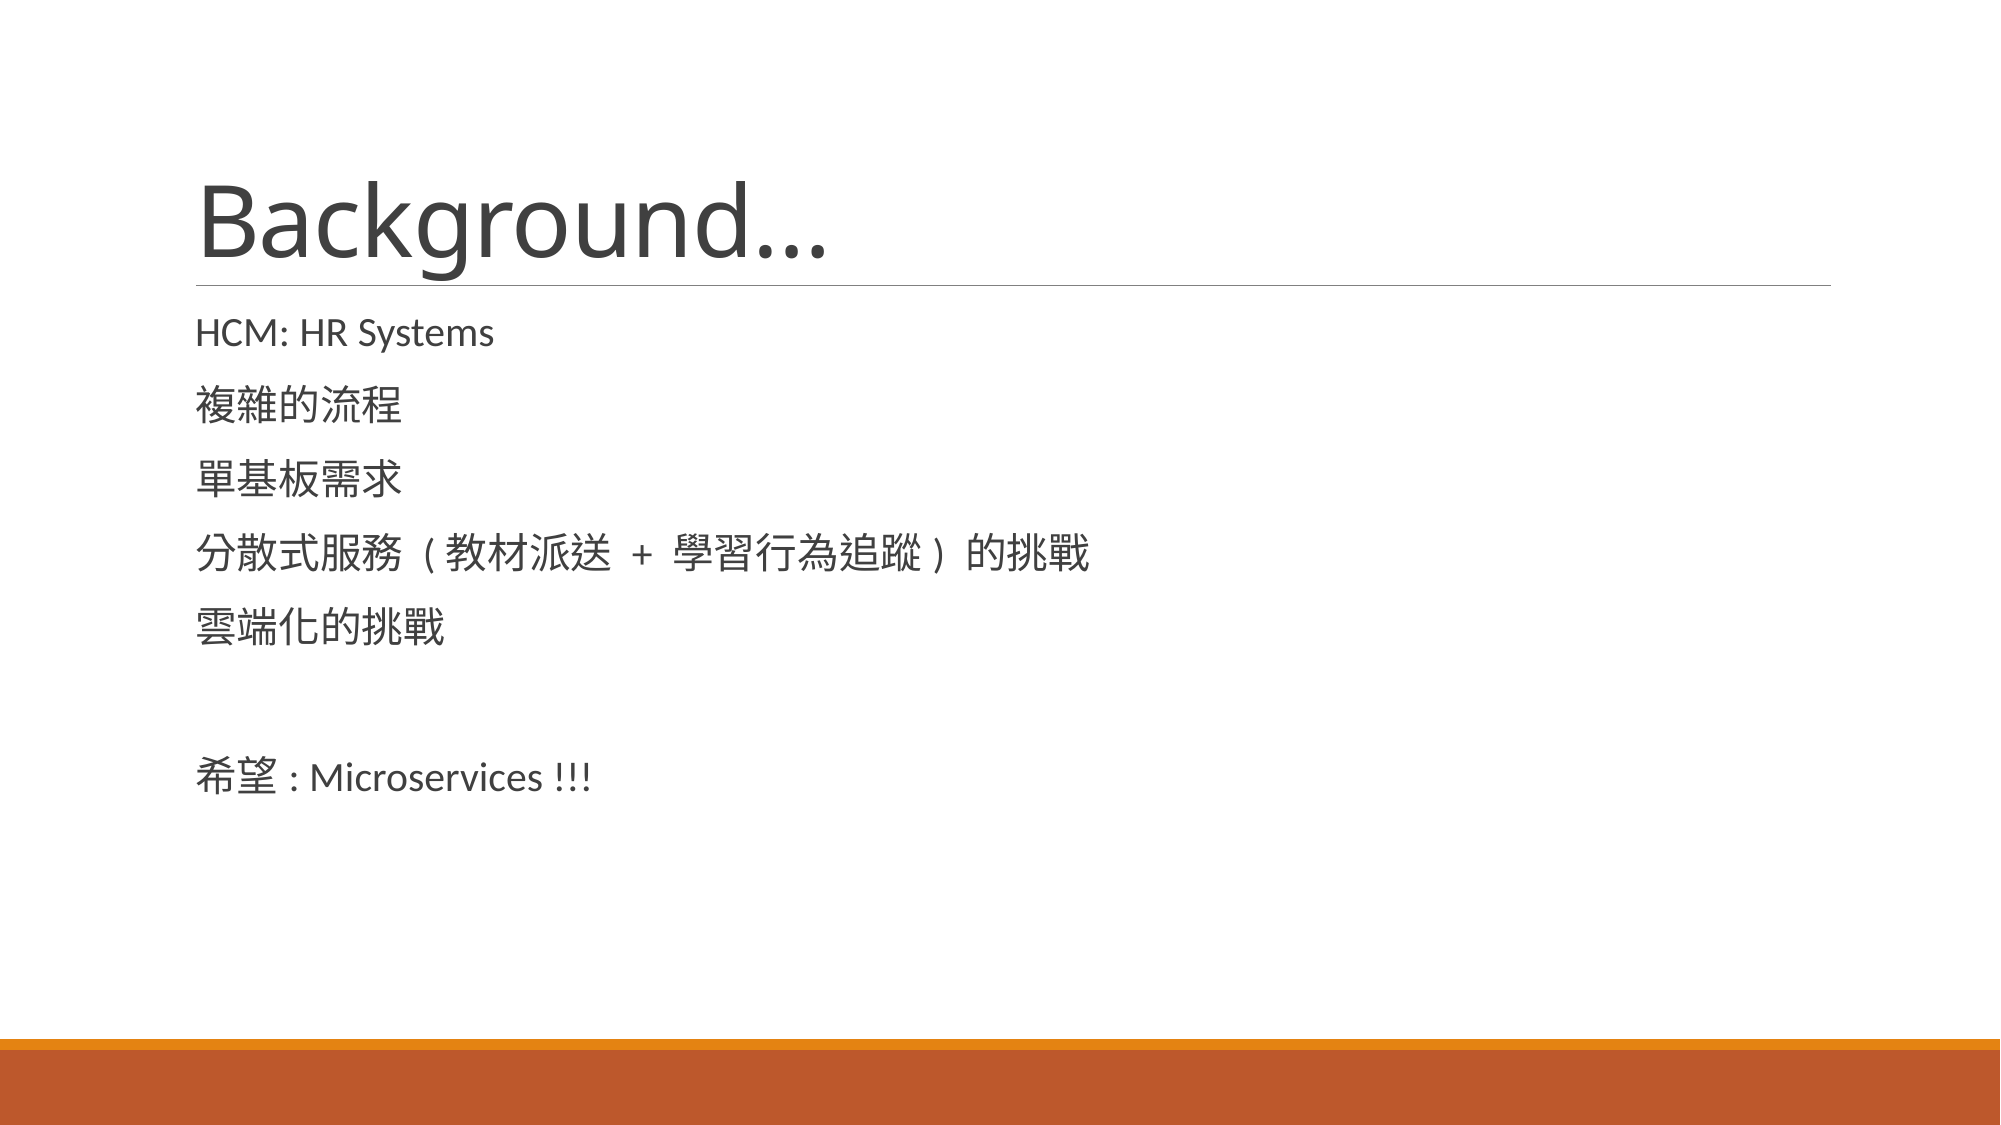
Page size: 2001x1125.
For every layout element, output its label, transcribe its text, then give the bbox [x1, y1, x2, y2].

list HCM: HR Systems 複雜的流程 單基板需求 分散式服務 (教材派送 + 學習行為追蹤) 的挑戰 雲端化的挑戰 希望: Microservices !!! [180, 302, 1830, 963]
title Background… [180, 47, 1830, 285]
